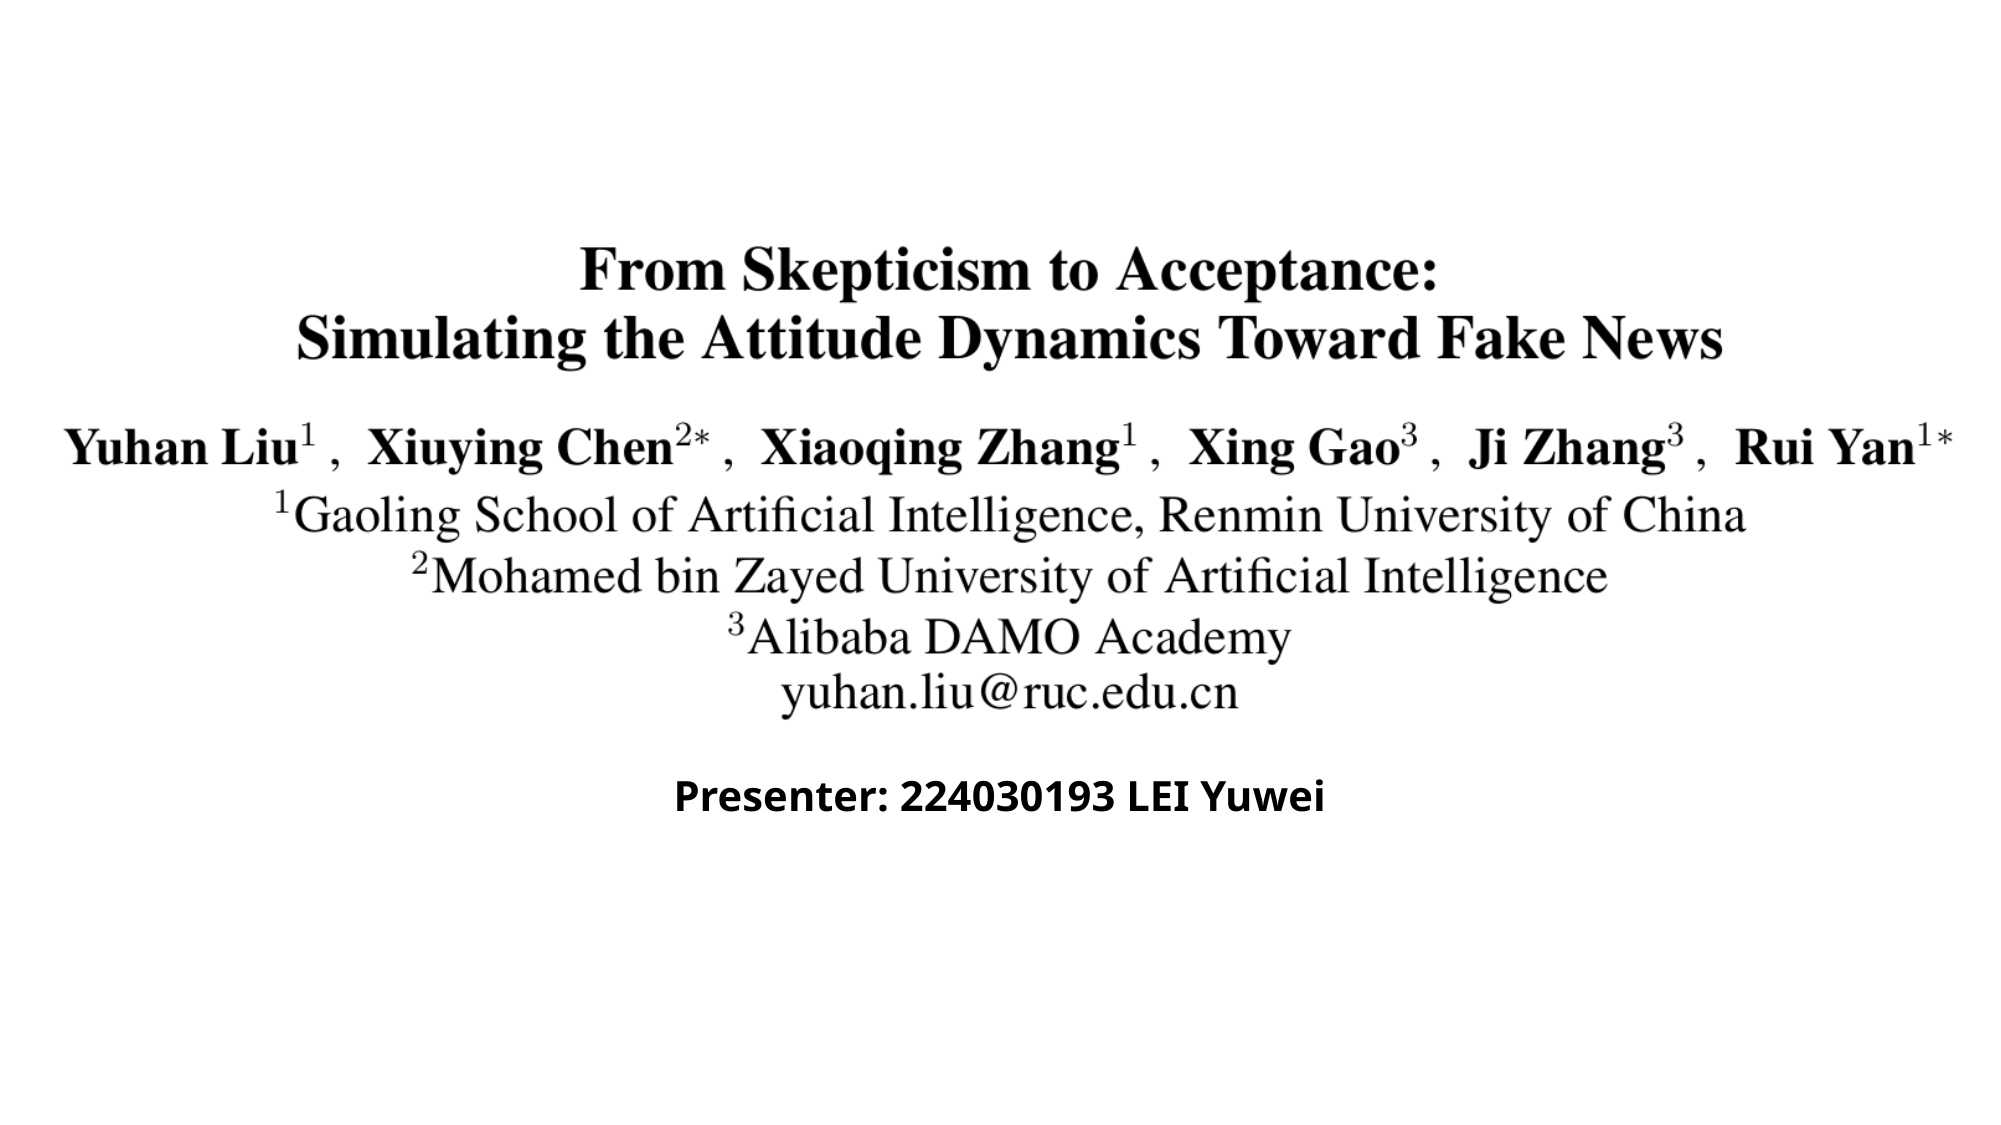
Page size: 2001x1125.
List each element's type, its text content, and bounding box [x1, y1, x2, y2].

subtitle Presenter: 224030193 LEI Yuwei [249, 767, 1750, 922]
picture [5, 168, 2000, 752]
